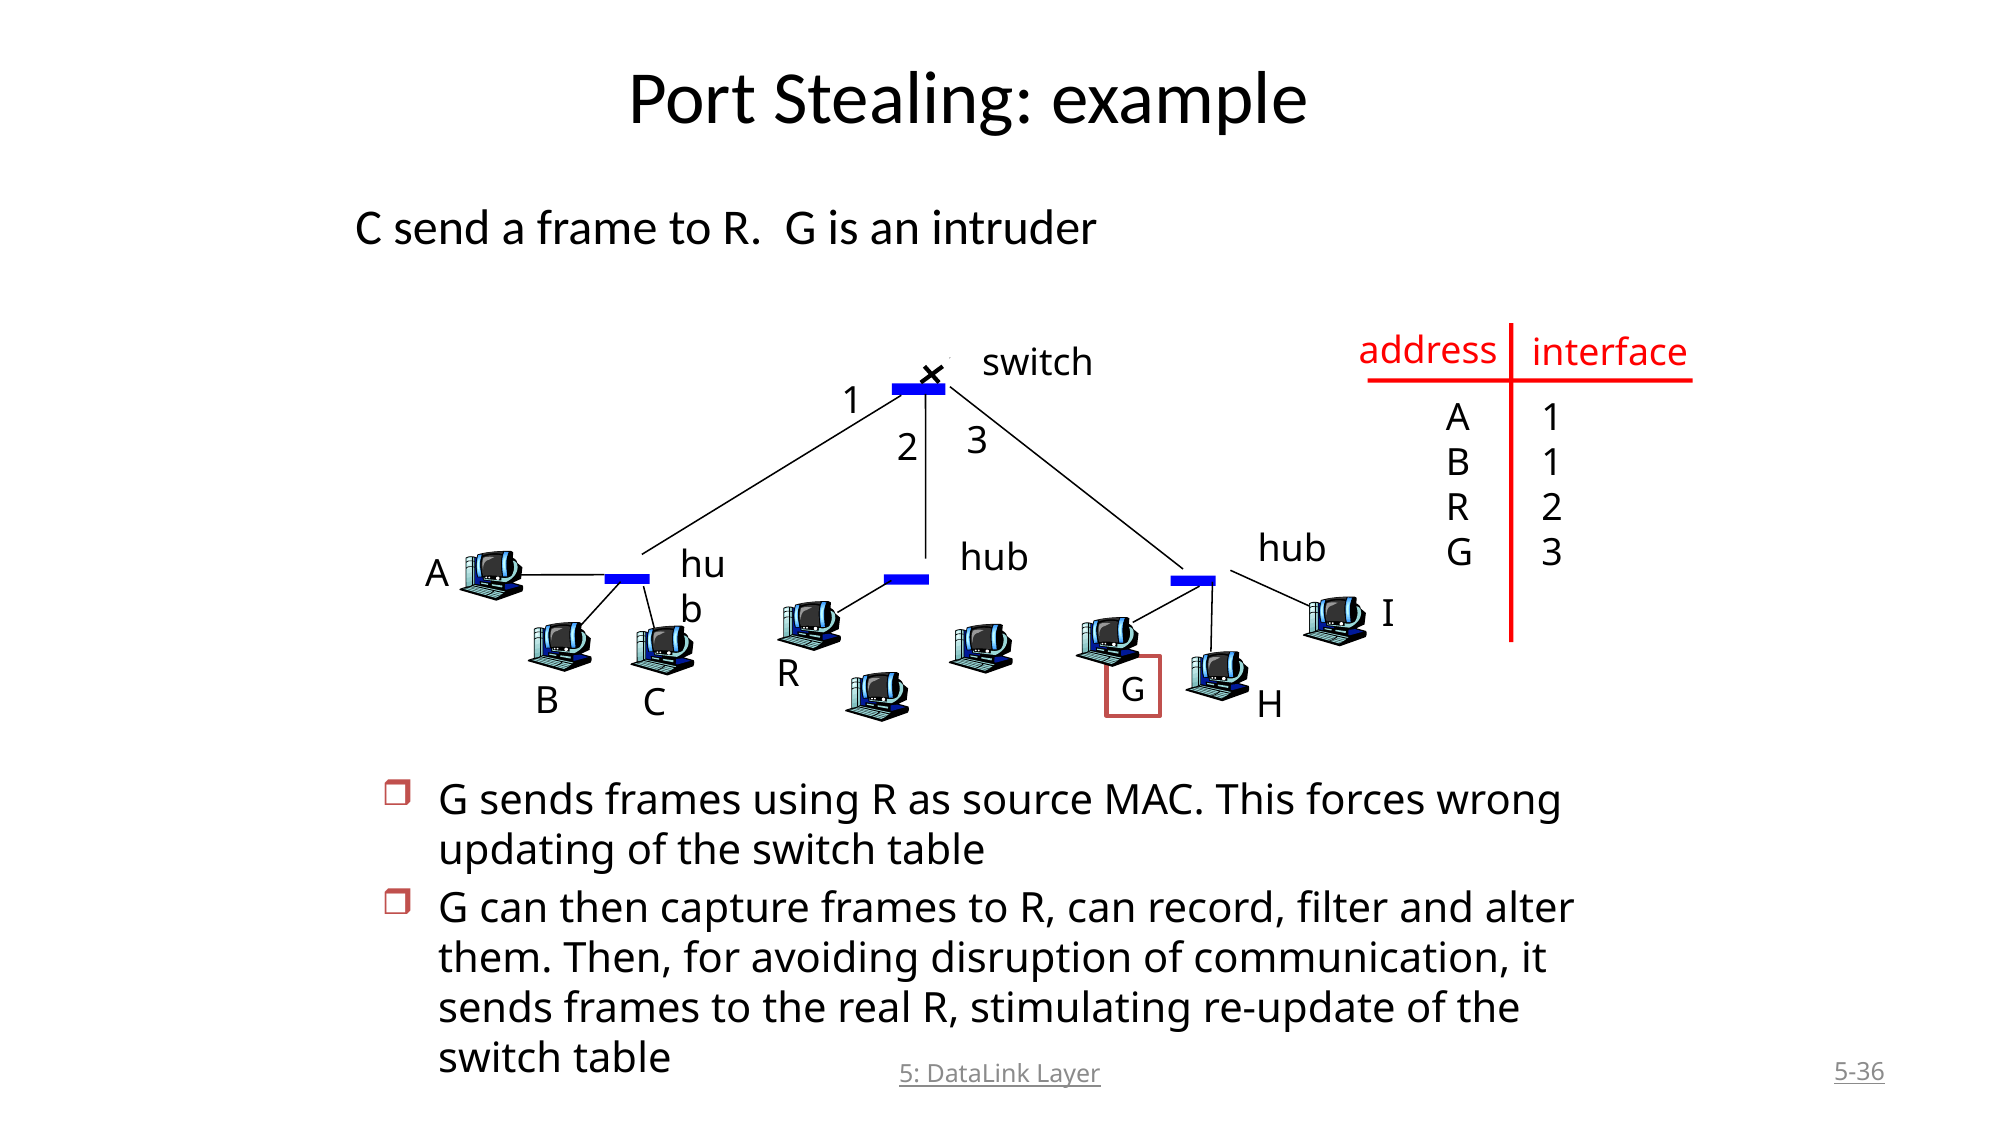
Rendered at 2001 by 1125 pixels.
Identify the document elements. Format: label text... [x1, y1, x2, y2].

text_box interface [1517, 320, 1704, 380]
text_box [891, 357, 950, 396]
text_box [1185, 650, 1251, 702]
text_box hub [944, 525, 1044, 585]
text_box [604, 574, 650, 584]
text_box hub [1242, 516, 1342, 577]
text_box C [627, 682, 681, 731]
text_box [1075, 616, 1141, 668]
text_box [776, 600, 843, 652]
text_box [459, 550, 525, 601]
text_box R [761, 641, 815, 702]
text_box 1 1 2 3 [1526, 385, 1578, 581]
title Port Stealing: example [331, 0, 1607, 188]
text_box G sends frames using R as source MAC. This forces wrong updating of the switch table G can then capture frames to R, can record, filter and alter them. Then, for avoiding disruption of communication, it sends frames to the real R, stimulating re-update of the switch table [367, 765, 1643, 1068]
text_box [1170, 575, 1216, 586]
list C send a frame to R. G is an intruder [340, 186, 1616, 950]
text_box A B R G [1431, 385, 1488, 671]
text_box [844, 671, 911, 723]
text_box 3 [951, 408, 1004, 469]
text_box 1 [826, 368, 878, 429]
text_box I [1367, 581, 1410, 642]
slide_number 5-36 [1433, 1042, 1900, 1103]
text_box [527, 621, 593, 673]
text_box address [1343, 318, 1513, 378]
text_box A [410, 541, 464, 602]
text_box [883, 574, 929, 585]
text_box switch [967, 330, 1110, 391]
footer 5: DataLink Layer [683, 1068, 1317, 1103]
text_box H [1241, 672, 1299, 733]
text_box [1302, 595, 1368, 647]
text_box G [1104, 654, 1162, 718]
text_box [948, 623, 1014, 674]
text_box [630, 625, 696, 676]
text_box B [519, 668, 574, 729]
text_box hub [665, 532, 761, 637]
text_box 2 [882, 415, 934, 476]
